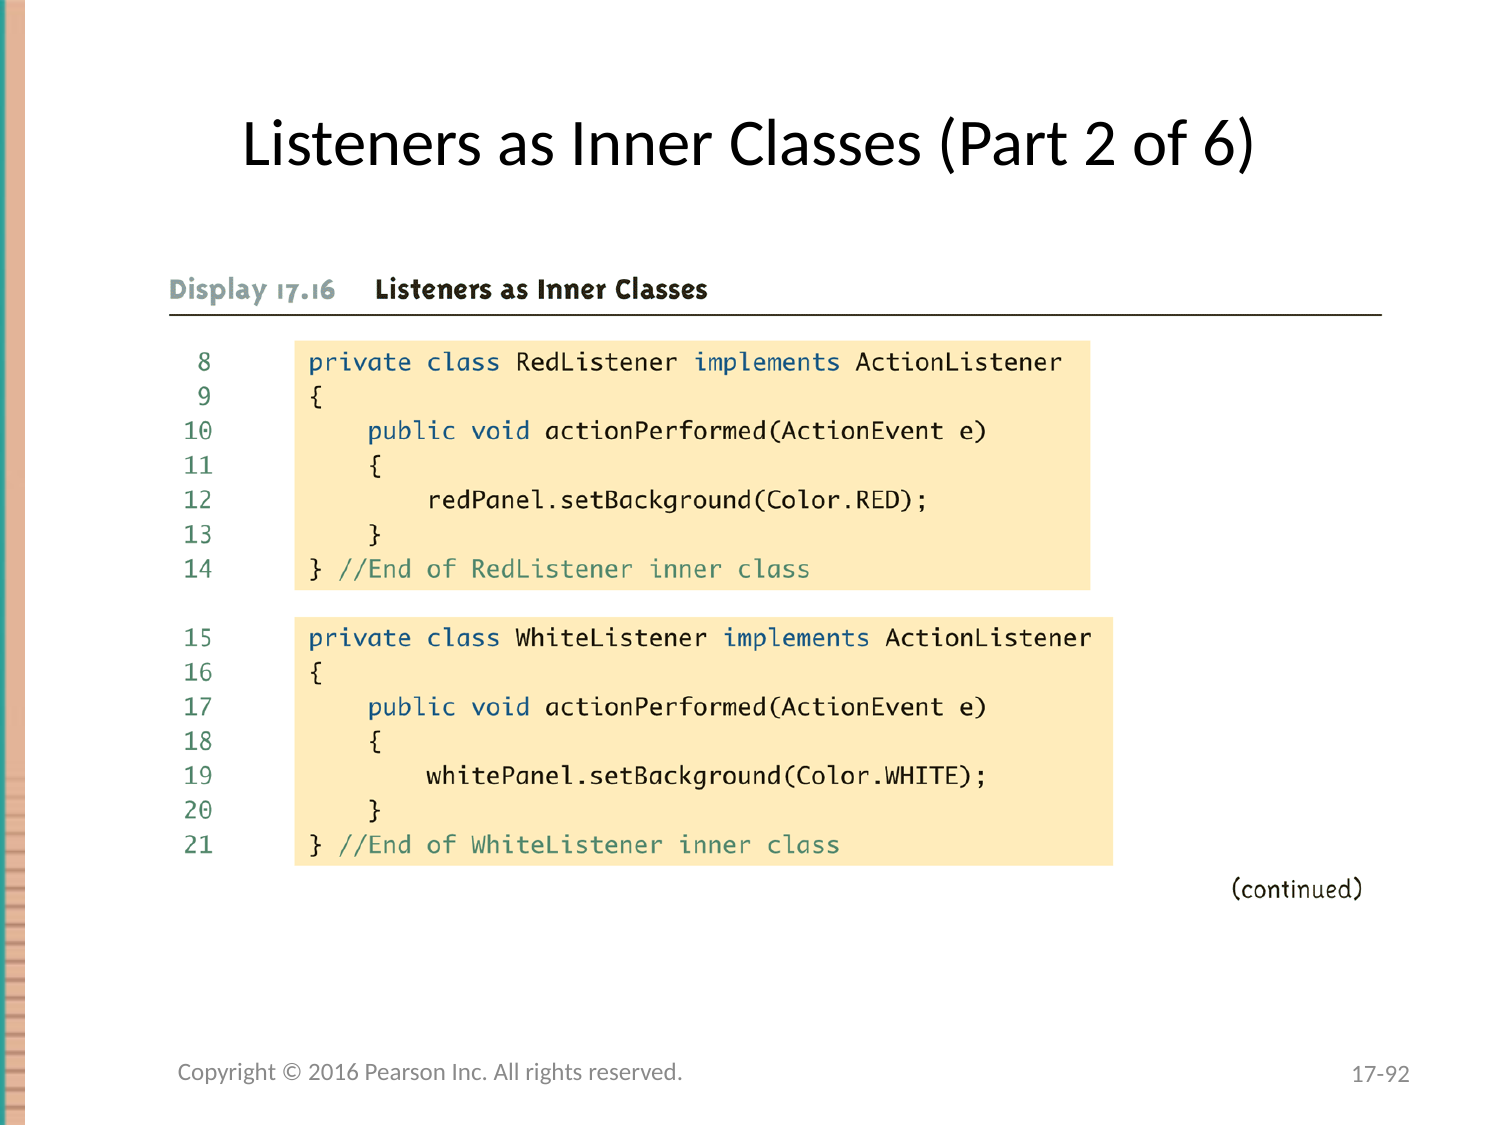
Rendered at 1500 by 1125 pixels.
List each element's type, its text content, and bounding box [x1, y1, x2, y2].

picture [0, 0, 25, 1125]
footer Copyright © 2016 Pearson Inc. All rights reserved. [75, 1040, 788, 1100]
picture [137, 260, 1413, 916]
slide_number 17-92 [1074, 1042, 1425, 1103]
title Listeners as Inner Classes (Part 2 of 6) [75, 45, 1425, 233]
